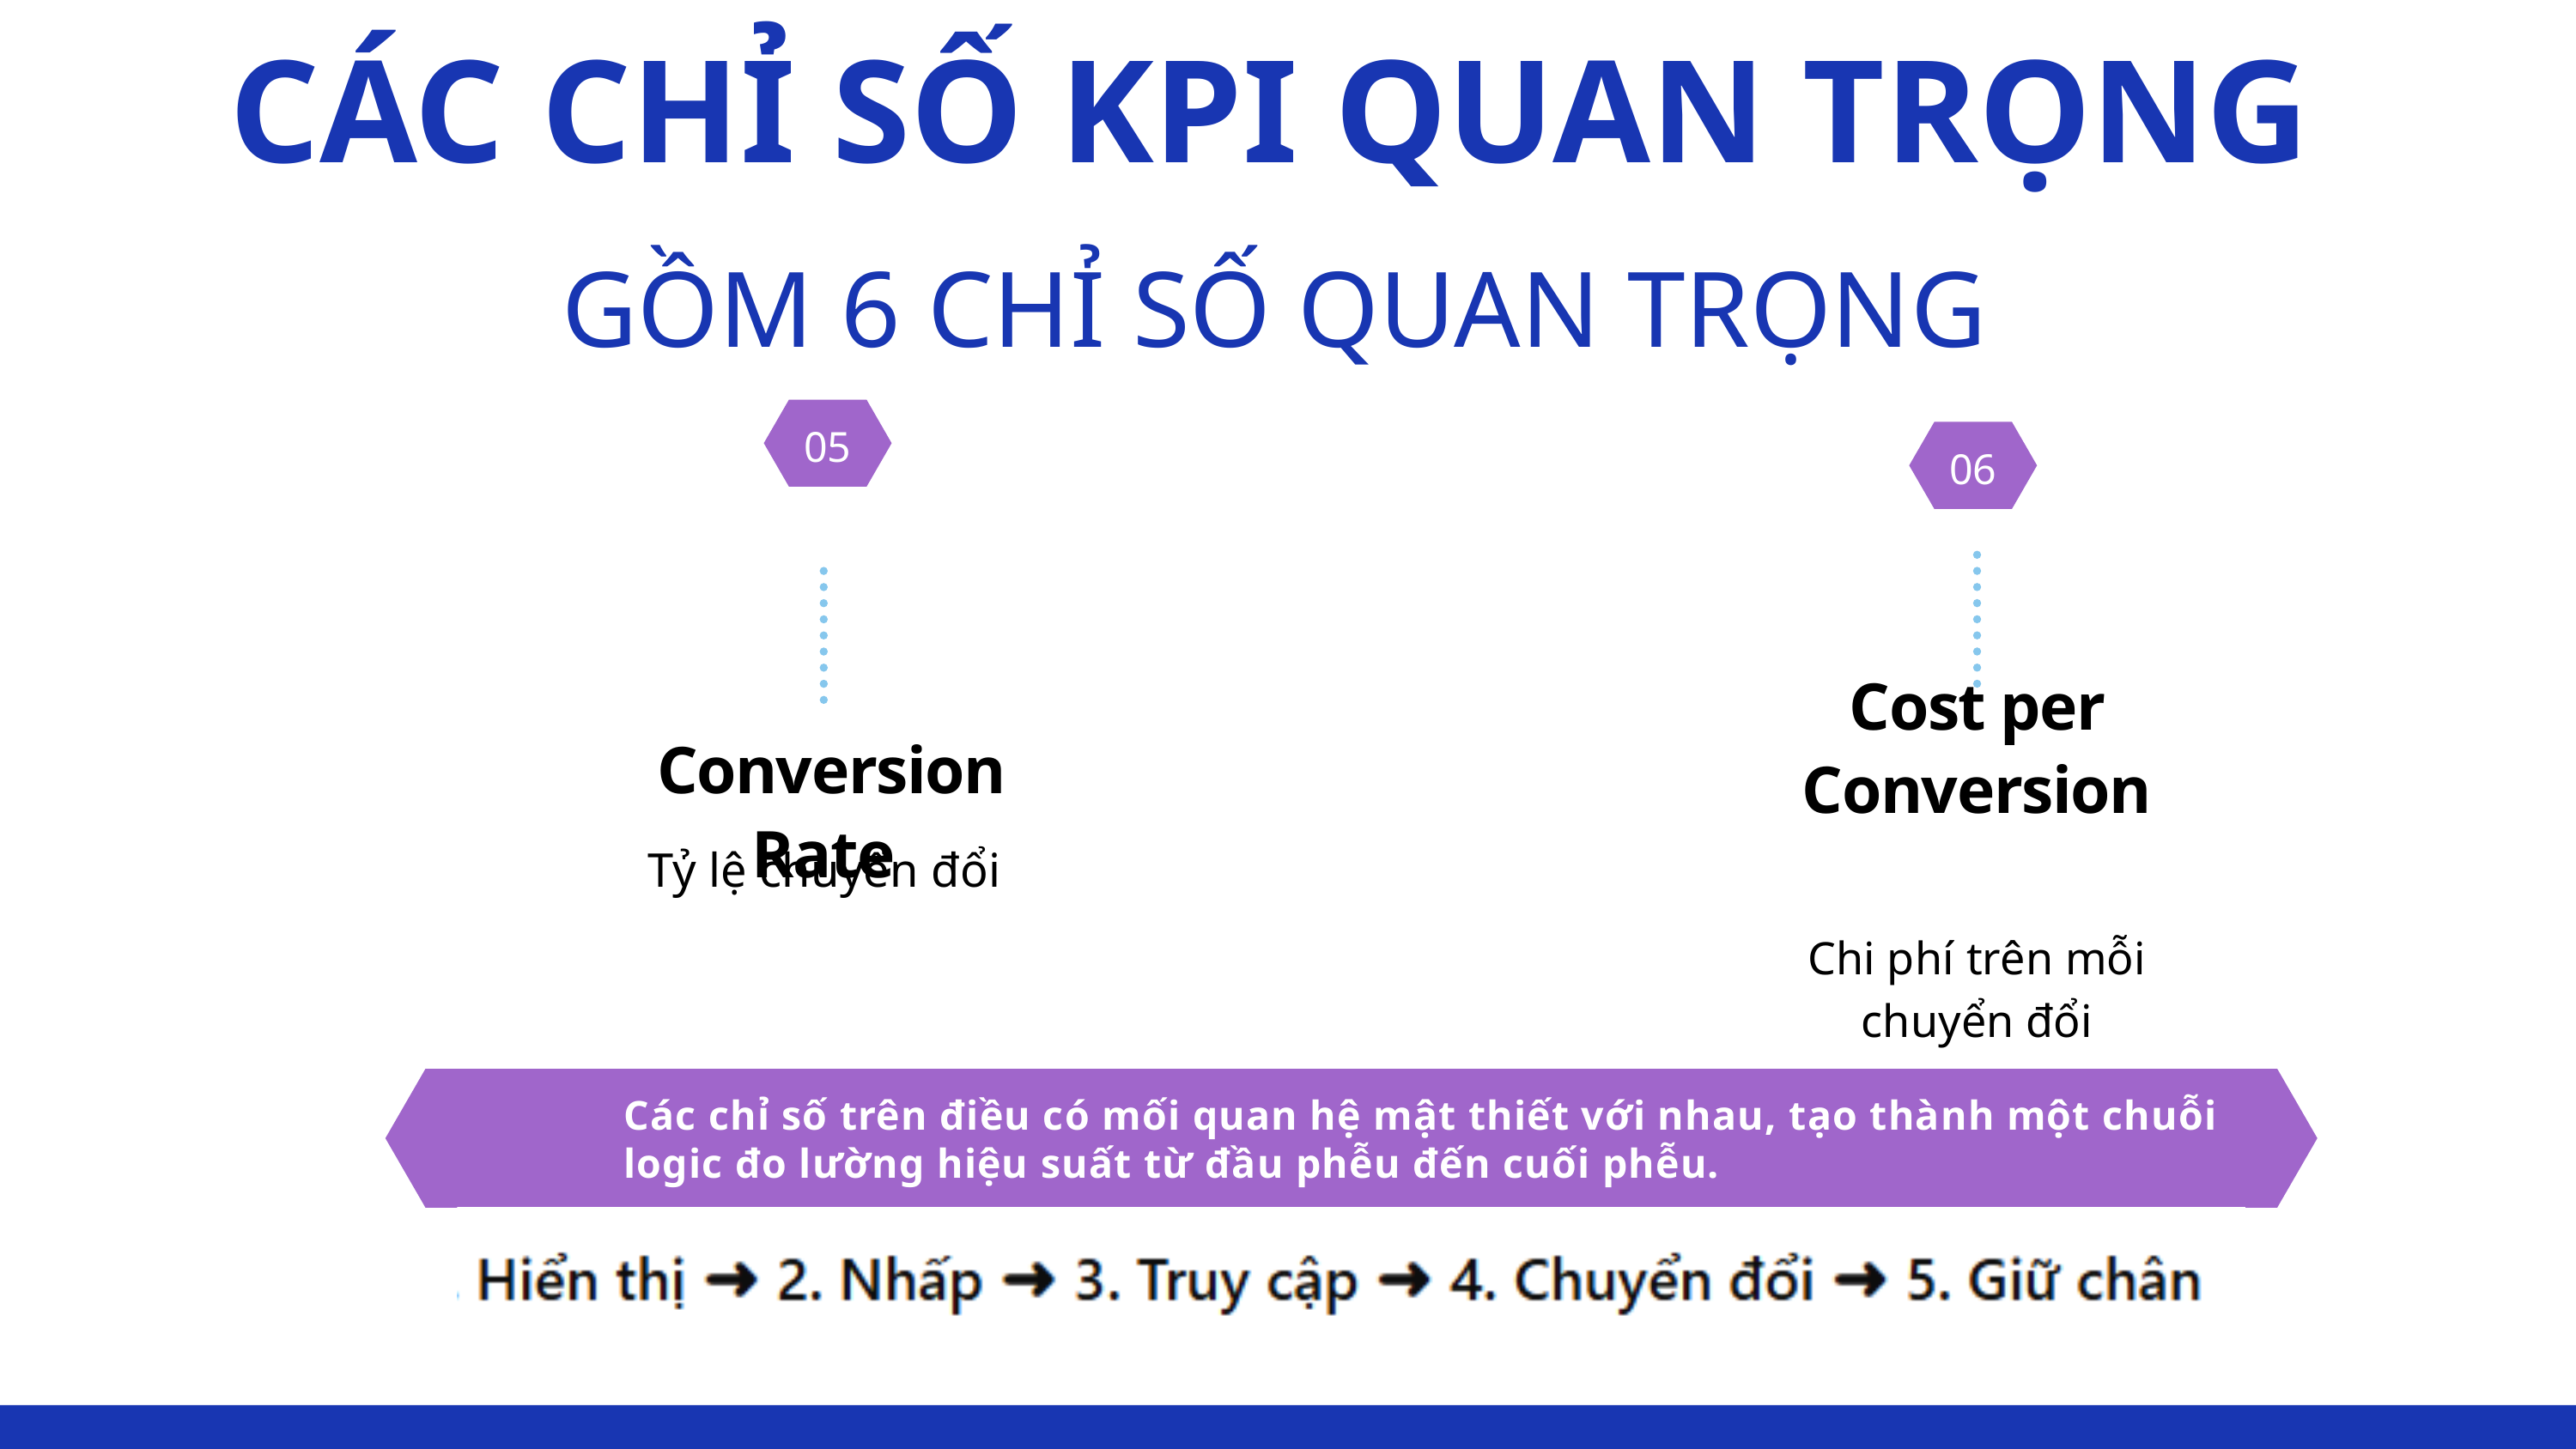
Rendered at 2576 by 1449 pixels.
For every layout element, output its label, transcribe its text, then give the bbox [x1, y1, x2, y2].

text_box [1735, 664, 2219, 1041]
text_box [1909, 421, 2038, 510]
text_box CÁC CHỈ SỐ KPI QUAN TRỌNG [183, 35, 2393, 191]
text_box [385, 1068, 2318, 1209]
text_box [457, 1217, 2245, 1372]
text_box GỒM 6 CHỈ SỐ QUAN TRỌNG [183, 252, 2393, 368]
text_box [763, 399, 892, 488]
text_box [582, 727, 1073, 893]
text_box [0, 1404, 2576, 1449]
